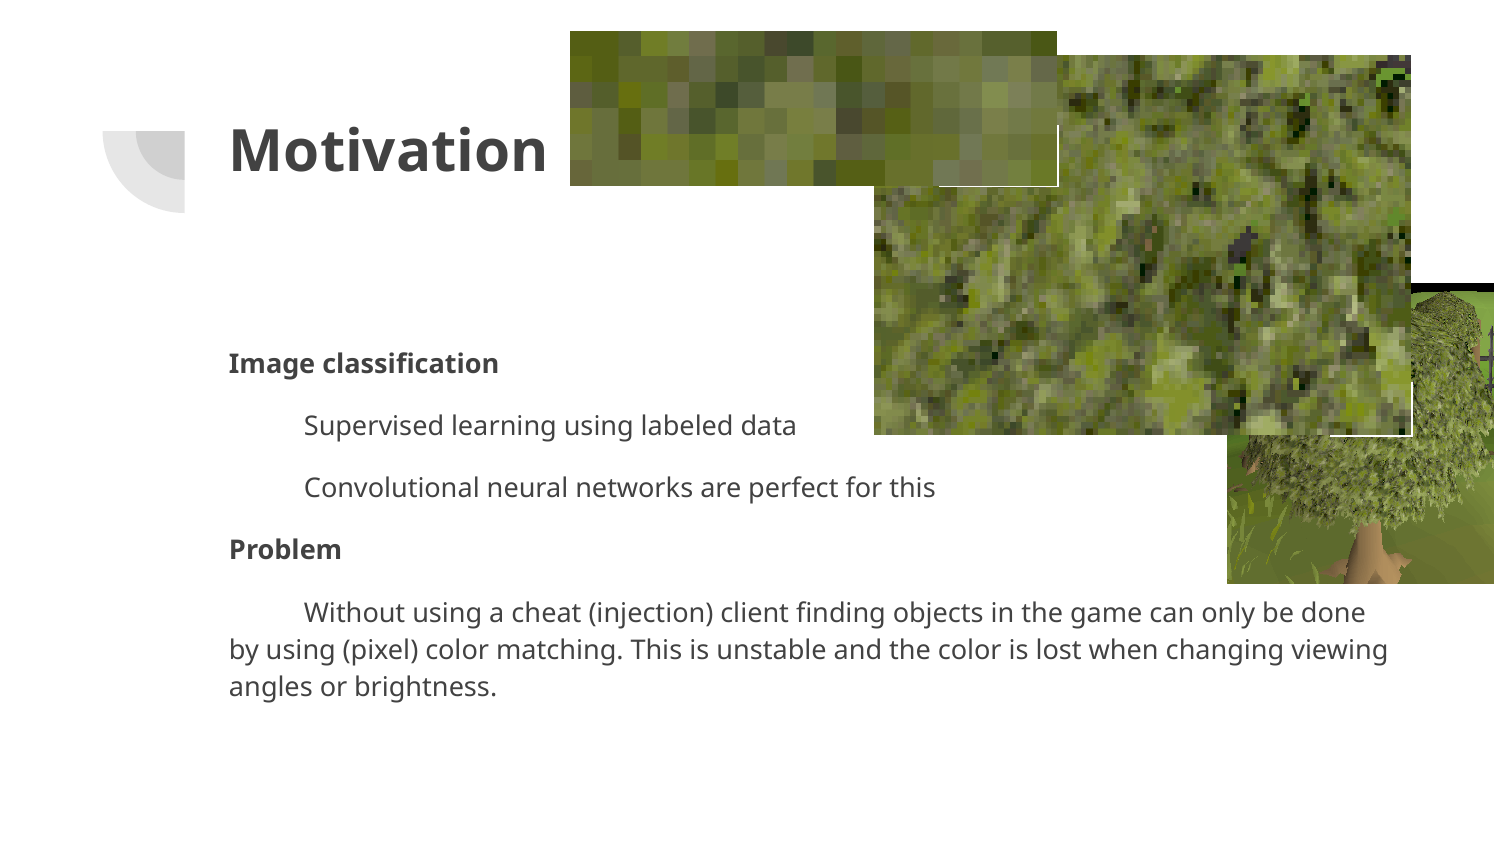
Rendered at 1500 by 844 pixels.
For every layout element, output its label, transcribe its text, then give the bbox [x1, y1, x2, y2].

list Image classification Supervised learning using labeled data Convolutional neural networks are perfect for this Problem Without using a cheat (injection) client finding objects in the game can only be done by using (pixel) color matching. This is unstable and the color is lost when changing viewing angles or brightness. [213, 326, 1410, 744]
title Motivation [213, 98, 565, 263]
picture [570, 30, 1494, 584]
